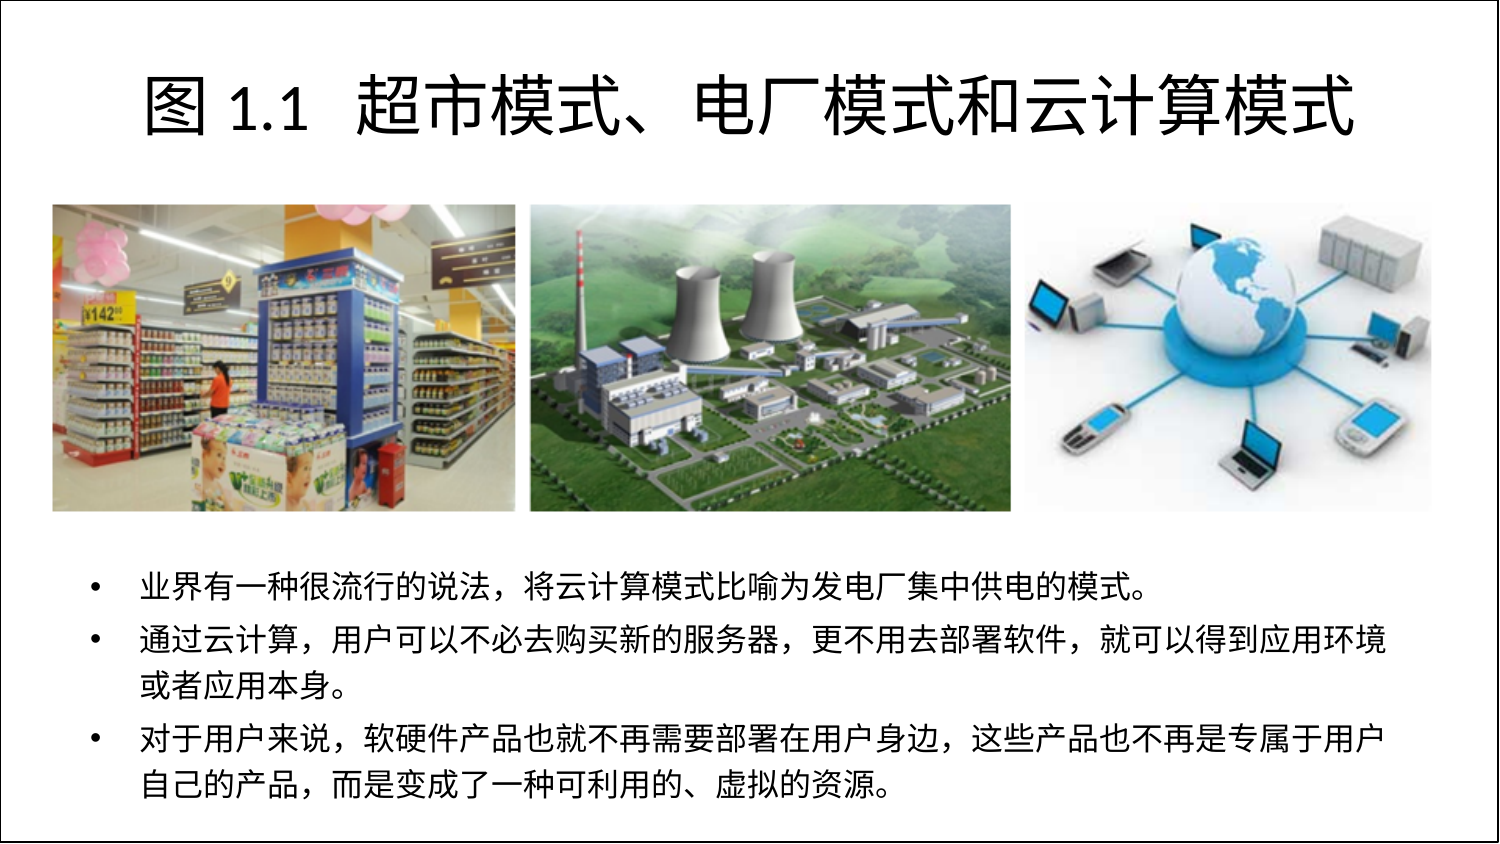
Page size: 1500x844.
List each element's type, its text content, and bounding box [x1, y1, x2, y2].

title 图1.1 超市模式、电厂模式和云计算模式 [75, 33, 1425, 175]
list 业界有一种很流行的说法，将云计算模式比喻为发电厂集中供电的模式。 通过云计算，用户可以不必去购买新的服务器，更不用去部署软件，就可以得到应用环境或者应用本身。 对于用户来说，软硬件产品也就不再需要部署在用户身边，这些产品也不再是专属于用户自己的产品，而是变成了一种可利用的、虚拟的资源。 [75, 551, 1425, 812]
picture [45, 197, 1455, 518]
